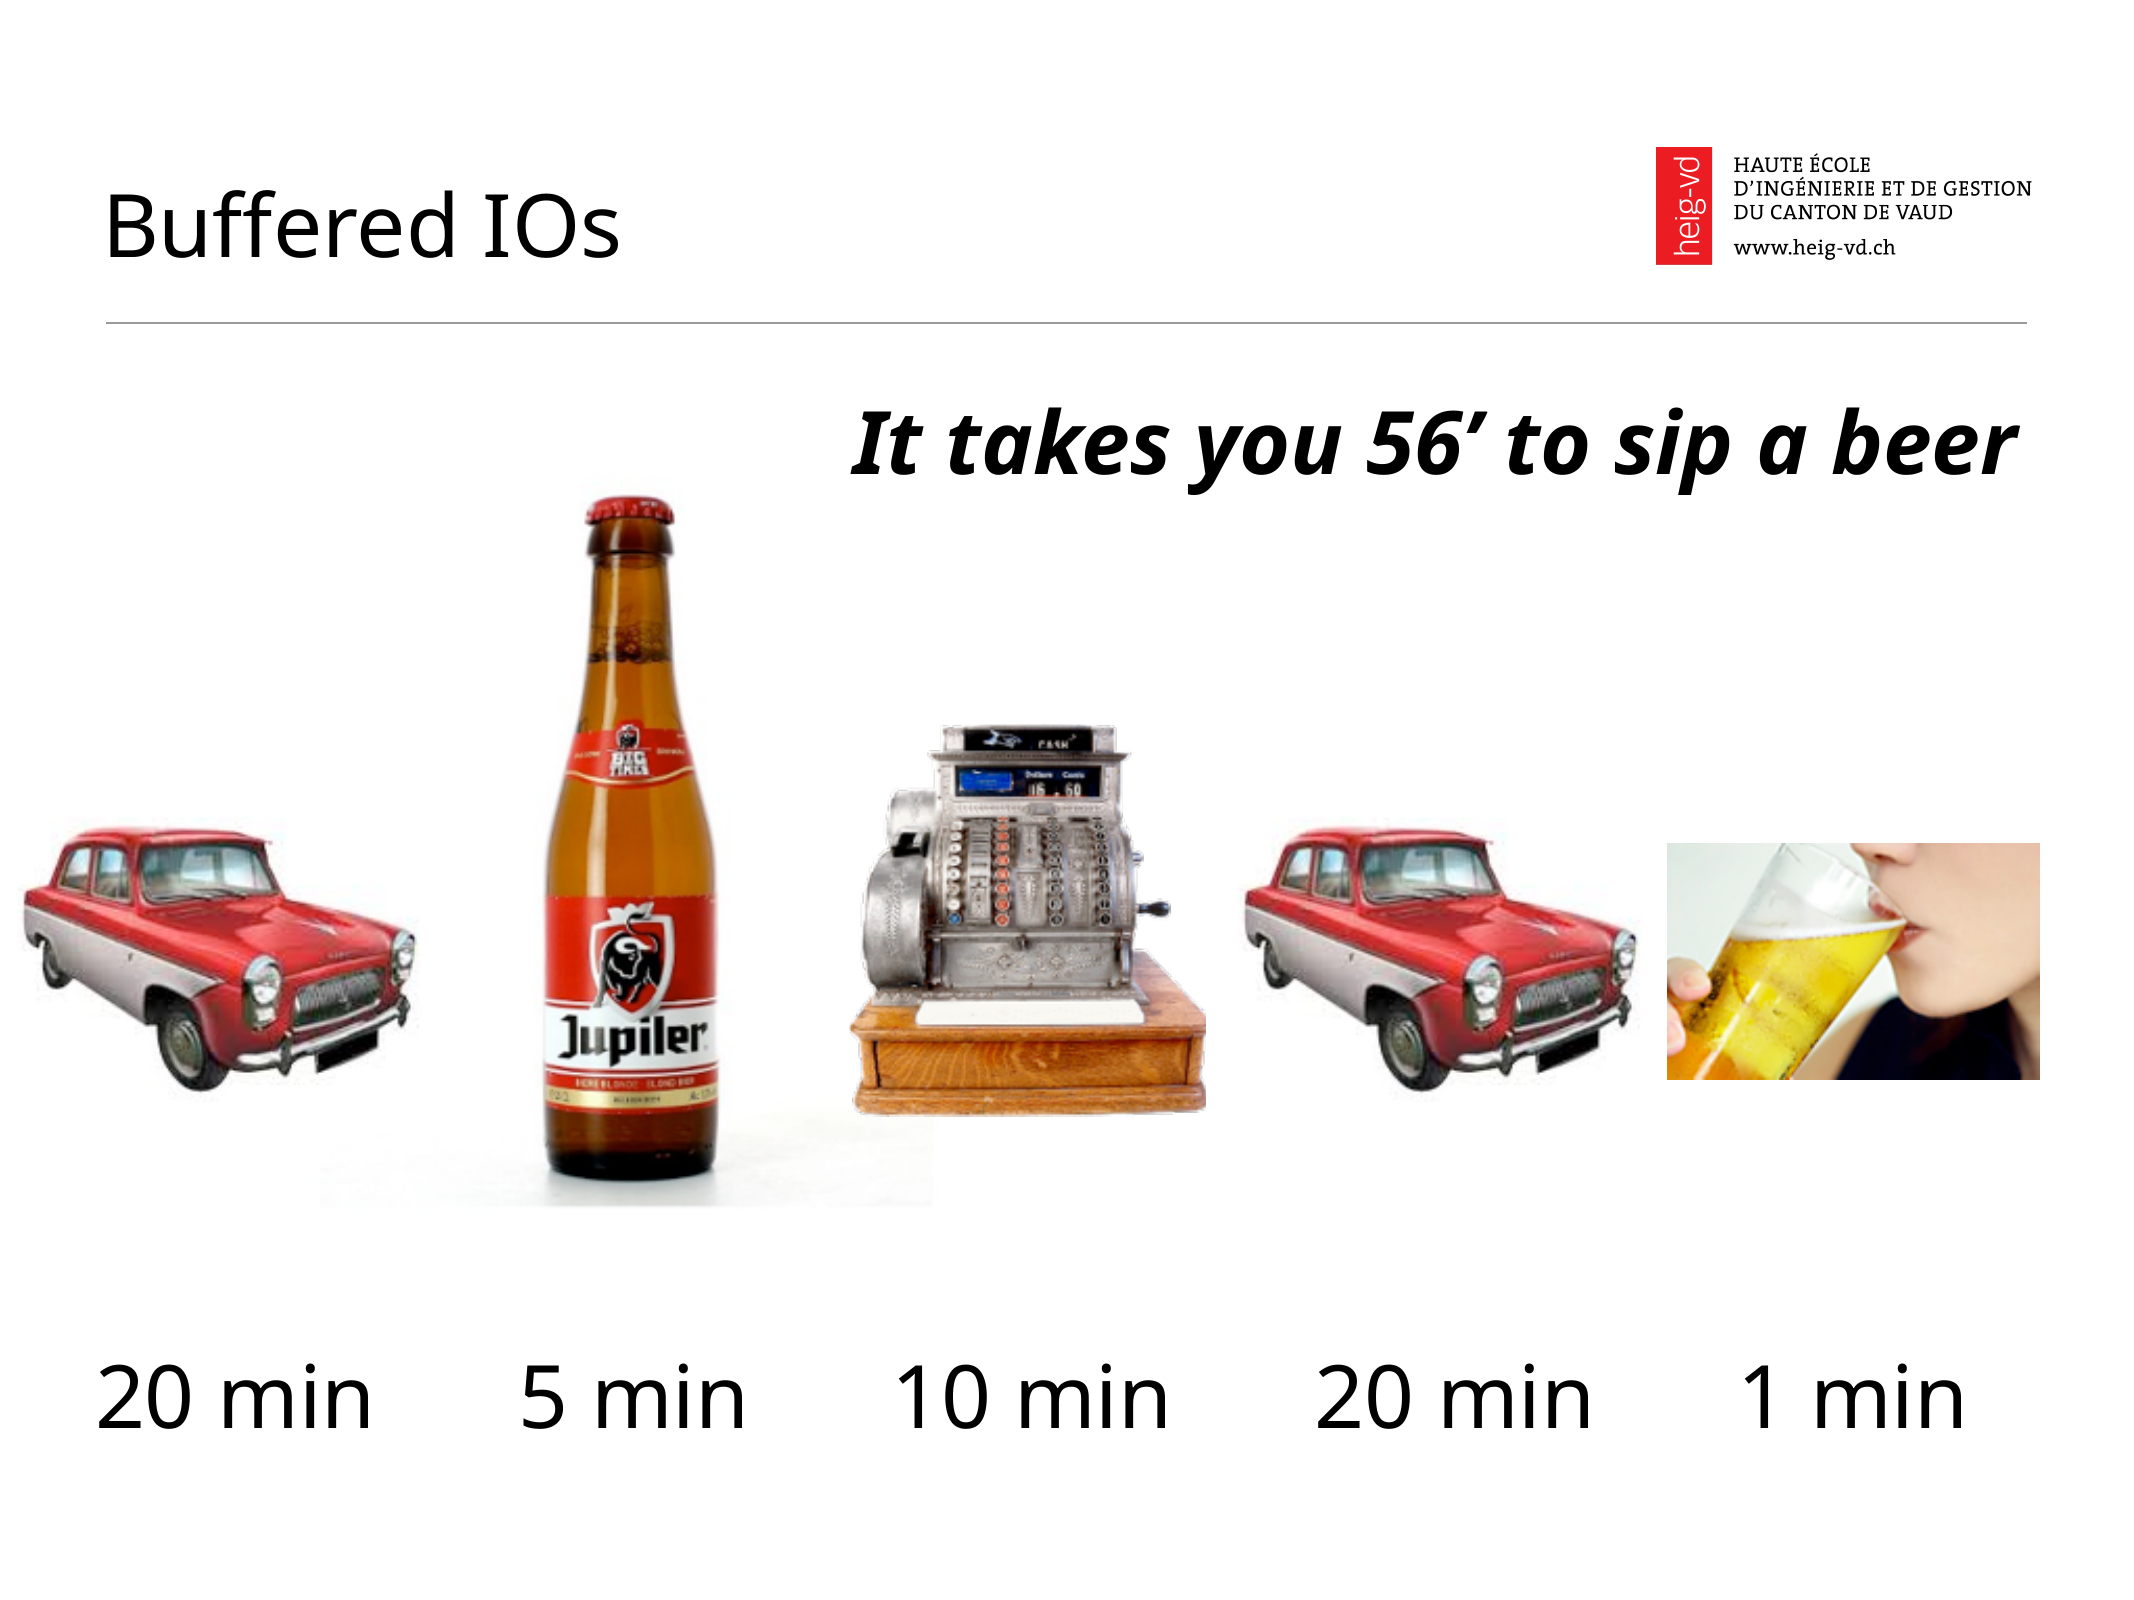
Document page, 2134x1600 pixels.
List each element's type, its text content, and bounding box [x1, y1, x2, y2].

text_box It takes you 56’ to sip a beer [1091, 378, 2027, 500]
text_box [1205, 785, 1705, 1455]
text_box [0, 785, 484, 1455]
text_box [1666, 843, 2041, 1455]
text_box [168, 378, 1086, 1455]
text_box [849, 724, 1215, 1455]
title Buffered IOs [93, 53, 2041, 284]
